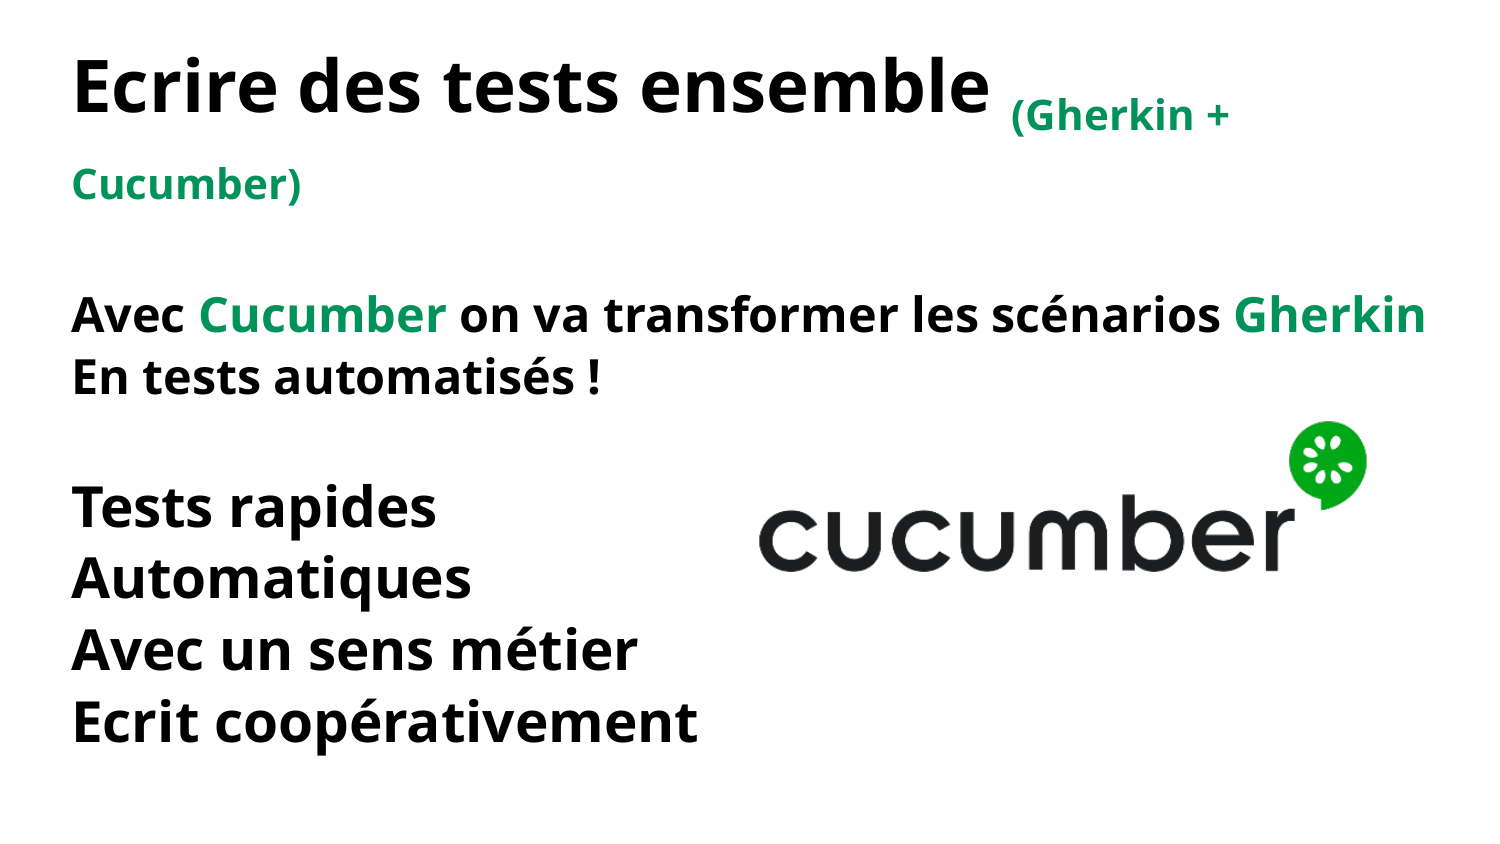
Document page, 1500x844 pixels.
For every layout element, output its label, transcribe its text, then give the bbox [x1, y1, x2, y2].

list Ecrire des tests ensemble (Gherkin + Cucumber) Avec Cucumber on va transformer les scénarios Gherkin En tests automatisés ! Tests rapides Automatiques Avec un sens métier Ecrit coopérativement [56, 32, 1444, 777]
picture [702, 386, 1414, 635]
